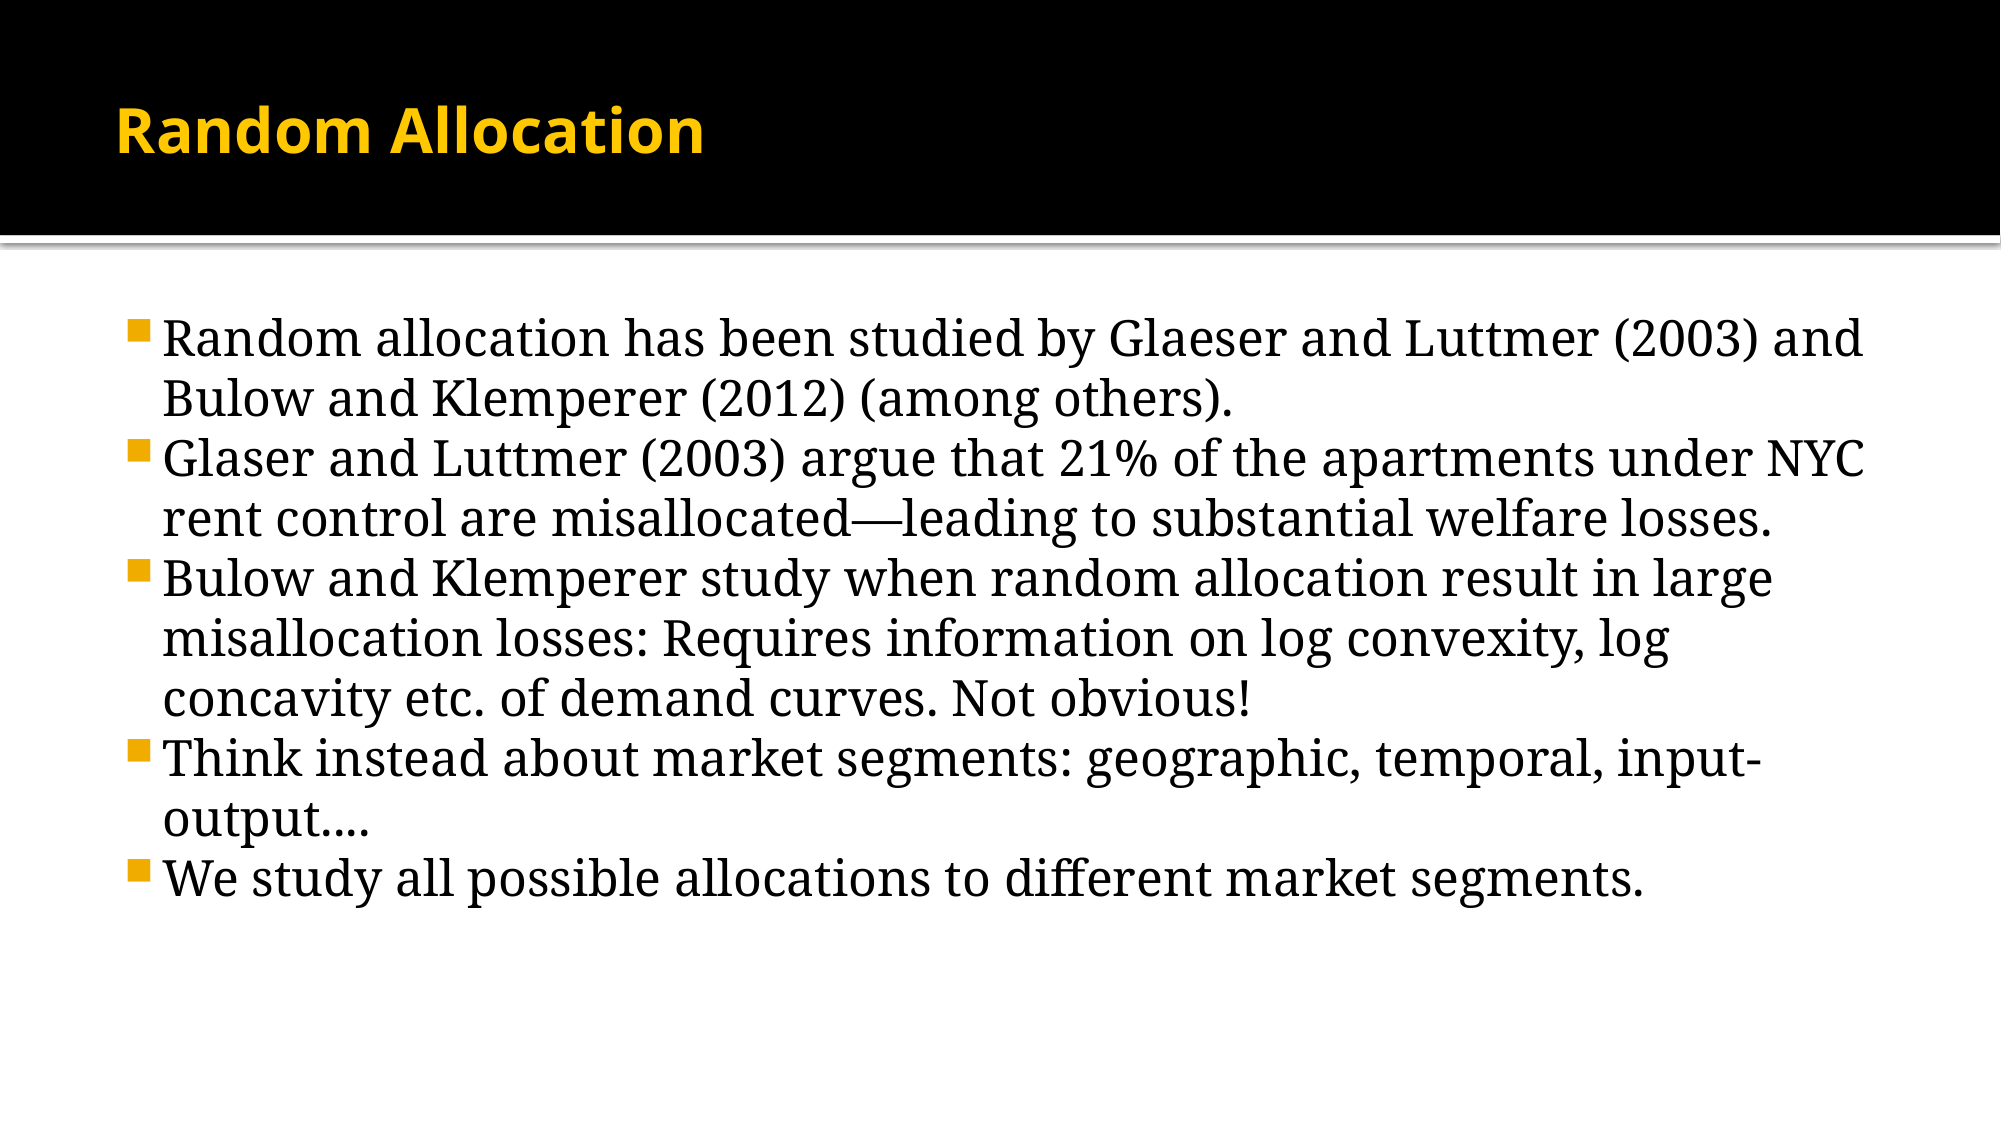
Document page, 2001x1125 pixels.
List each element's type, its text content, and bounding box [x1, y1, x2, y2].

list Random allocation has been studied by Glaeser and Luttmer (2003) and Bulow and Klemperer (2012) (among others). Glaser and Luttmer (2003) argue that 21% of the apartments under NYC rent control are misallocated—leading to substantial welfare losses. Bulow and Klemperer study when random allocation result in large misallocation losses: Requires information on log convexity, log concavity etc. of demand curves. Not obvious! Think instead about market segments: geographic, temporal, input-output.... We study all possible allocations to different market segments. [99, 290, 1901, 1051]
title Random Allocation [99, 25, 1900, 231]
